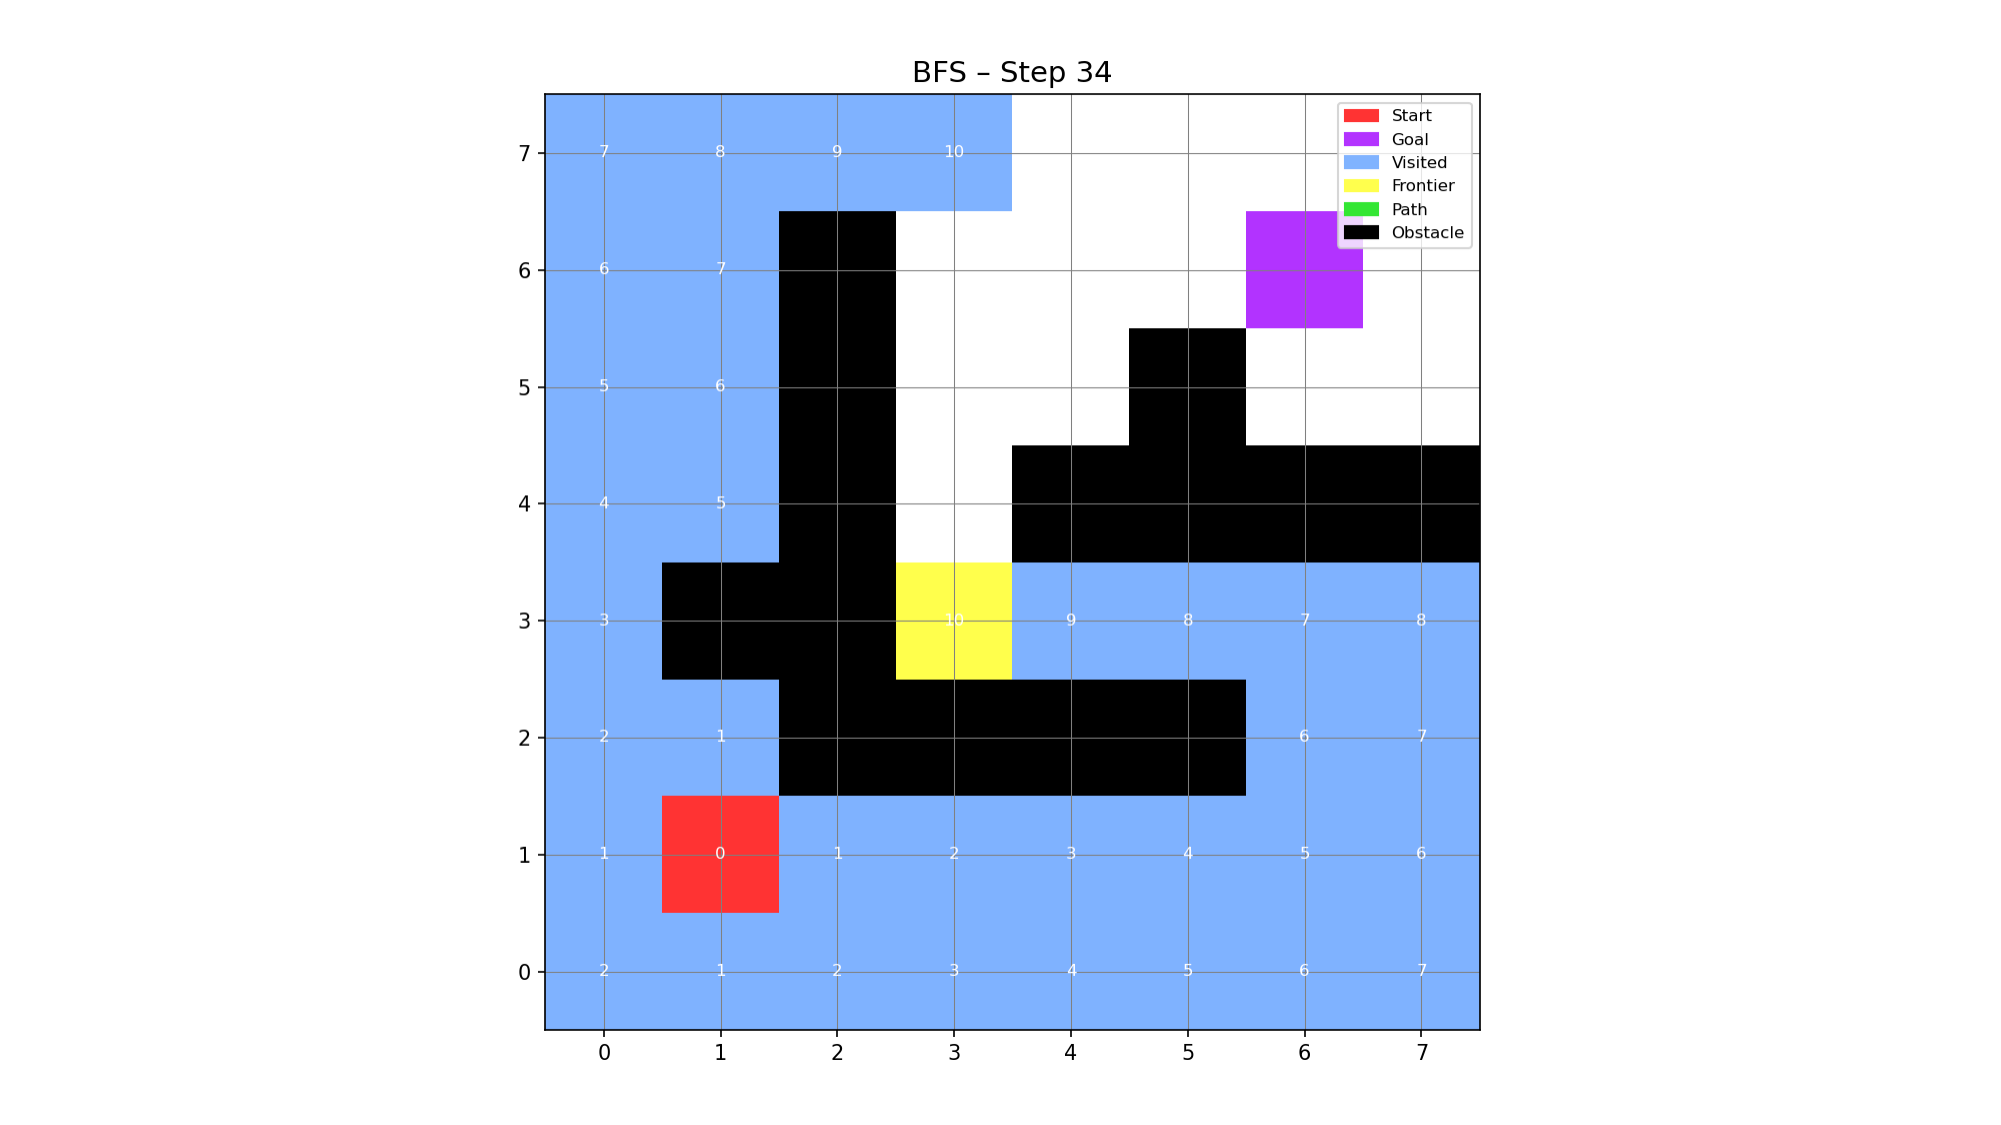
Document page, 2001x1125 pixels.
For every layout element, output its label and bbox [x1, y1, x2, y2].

picture [474, 37, 1526, 1088]
